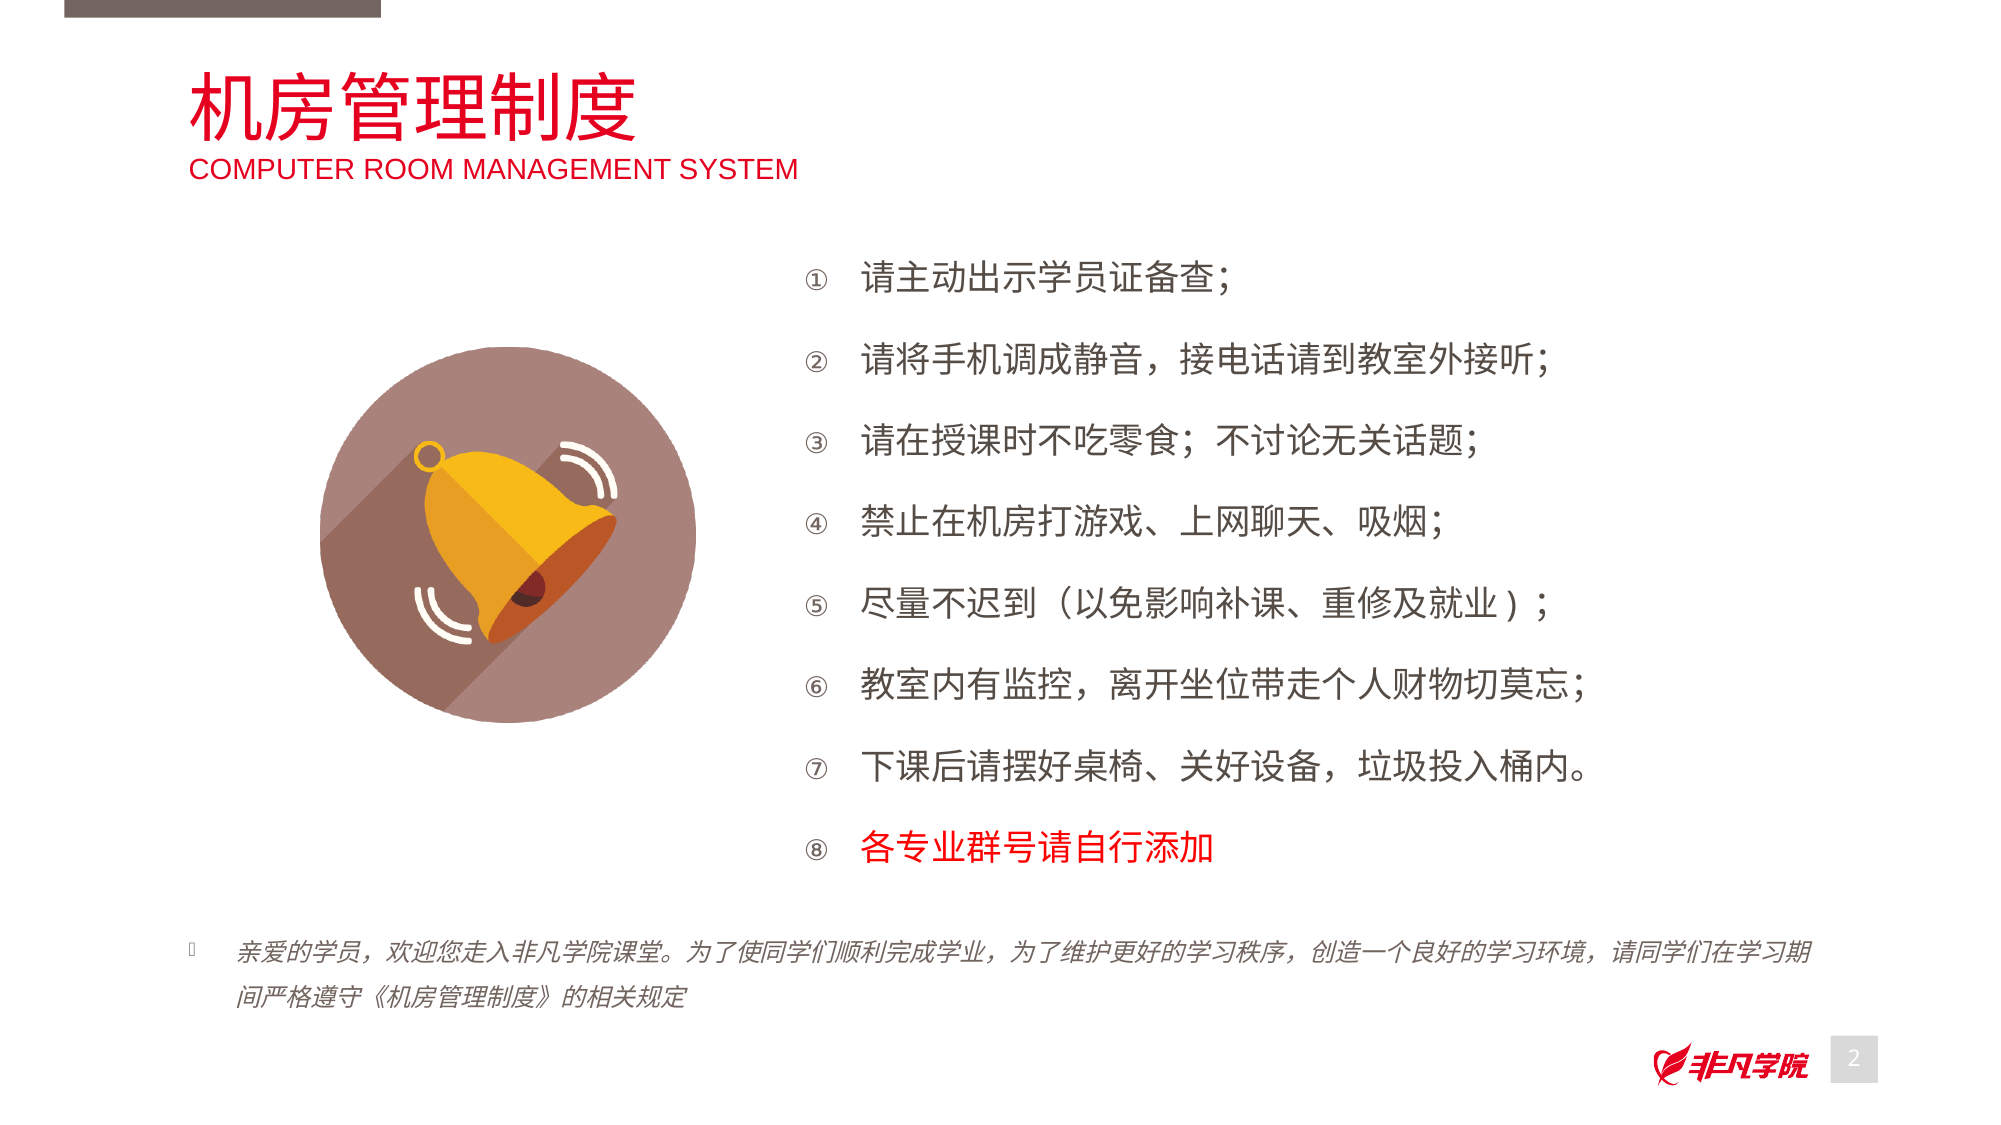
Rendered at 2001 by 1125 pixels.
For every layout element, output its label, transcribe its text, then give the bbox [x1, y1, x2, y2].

slide_number 2 [1830, 1035, 1878, 1083]
list 亲爱的学员，欢迎您走入非凡学院课堂。为了使同学们顺利完成学业，为了维护更好的学习秩序，创造一个良好的学习环境，请同学们在学习期间严格遵守《机房管理制度》的相关规定 [173, 882, 1831, 1051]
picture [318, 345, 697, 724]
title 机房管理制度 Computer Room Management System [173, 0, 1589, 193]
list 请主动出示学员证备查； 请将手机调成静音，接电话请到教室外接听； 请在授课时不吃零食；不讨论无关话题； 禁止在机房打游戏、上网聊天、吸烟； 尽量不迟到（以免影响补课、重修及就业) ； 教室内有监控，离开坐位带走个人财物切莫忘； 下课后请摆好桌椅、关好设备，垃圾投入桶内。 各专业群号请自行添加 [789, 226, 1831, 882]
text_box [63, 0, 382, 19]
